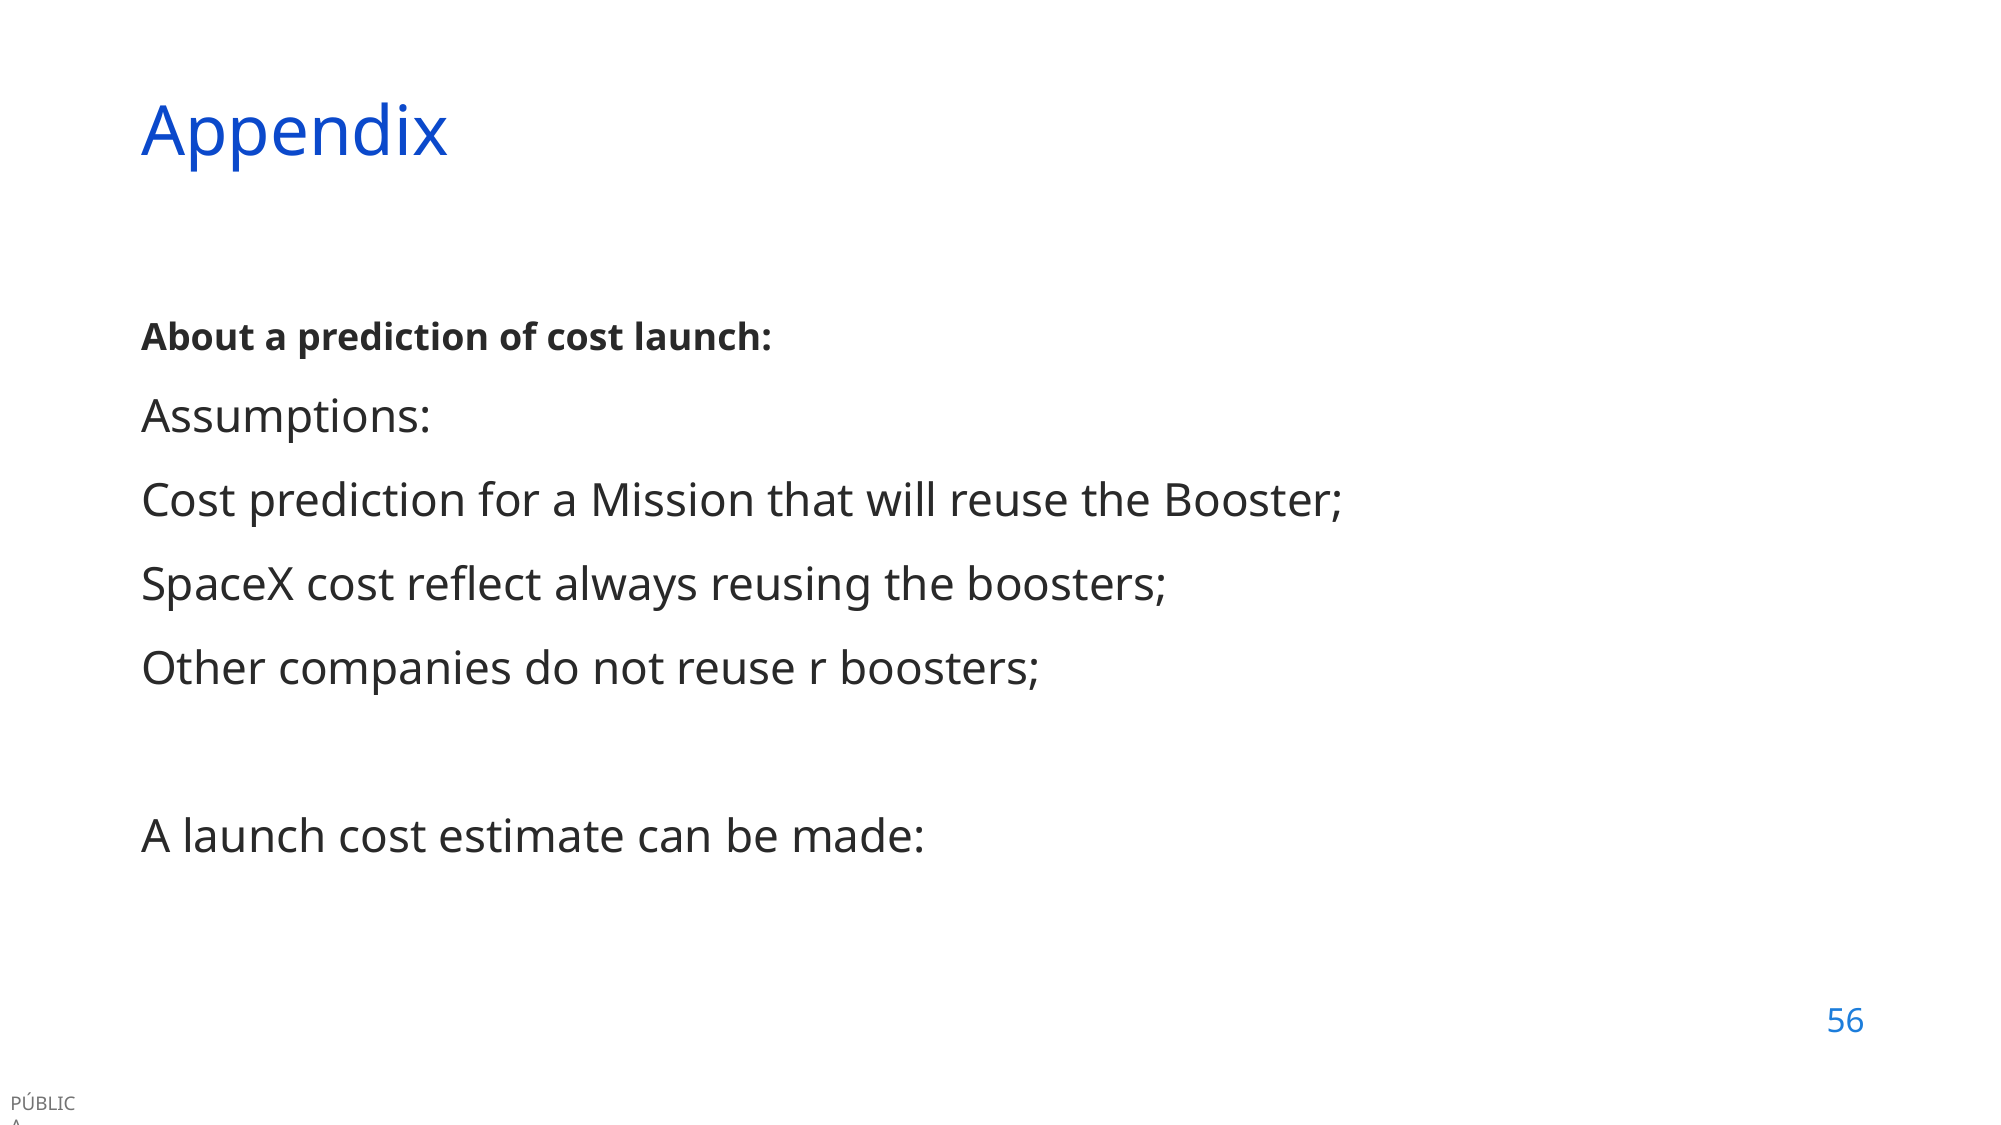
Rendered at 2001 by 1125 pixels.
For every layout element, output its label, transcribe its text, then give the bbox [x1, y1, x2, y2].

text_box Appendix [126, 88, 1852, 179]
slide_number 56 [1429, 988, 1880, 1055]
